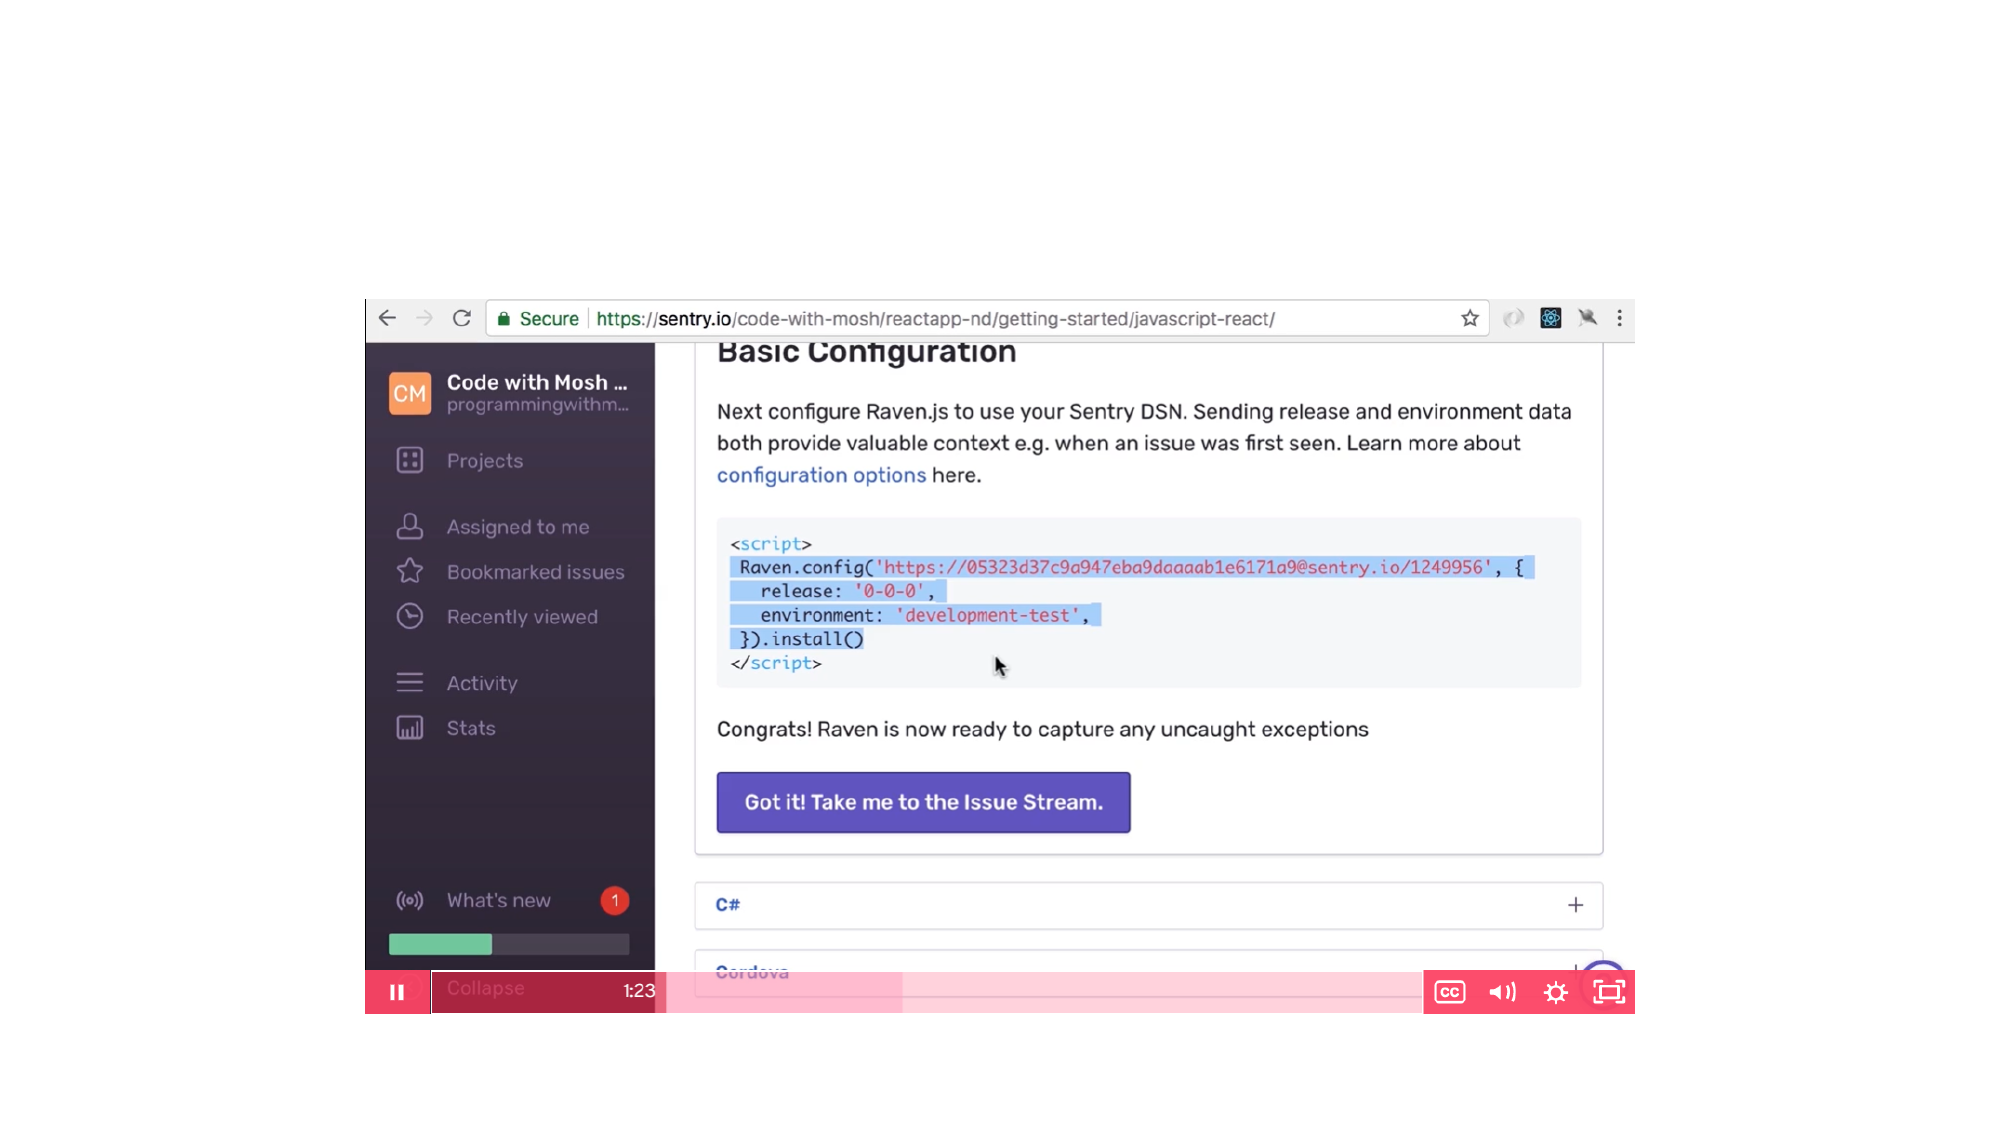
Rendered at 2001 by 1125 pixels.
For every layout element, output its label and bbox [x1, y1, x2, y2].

list [365, 299, 1635, 1014]
